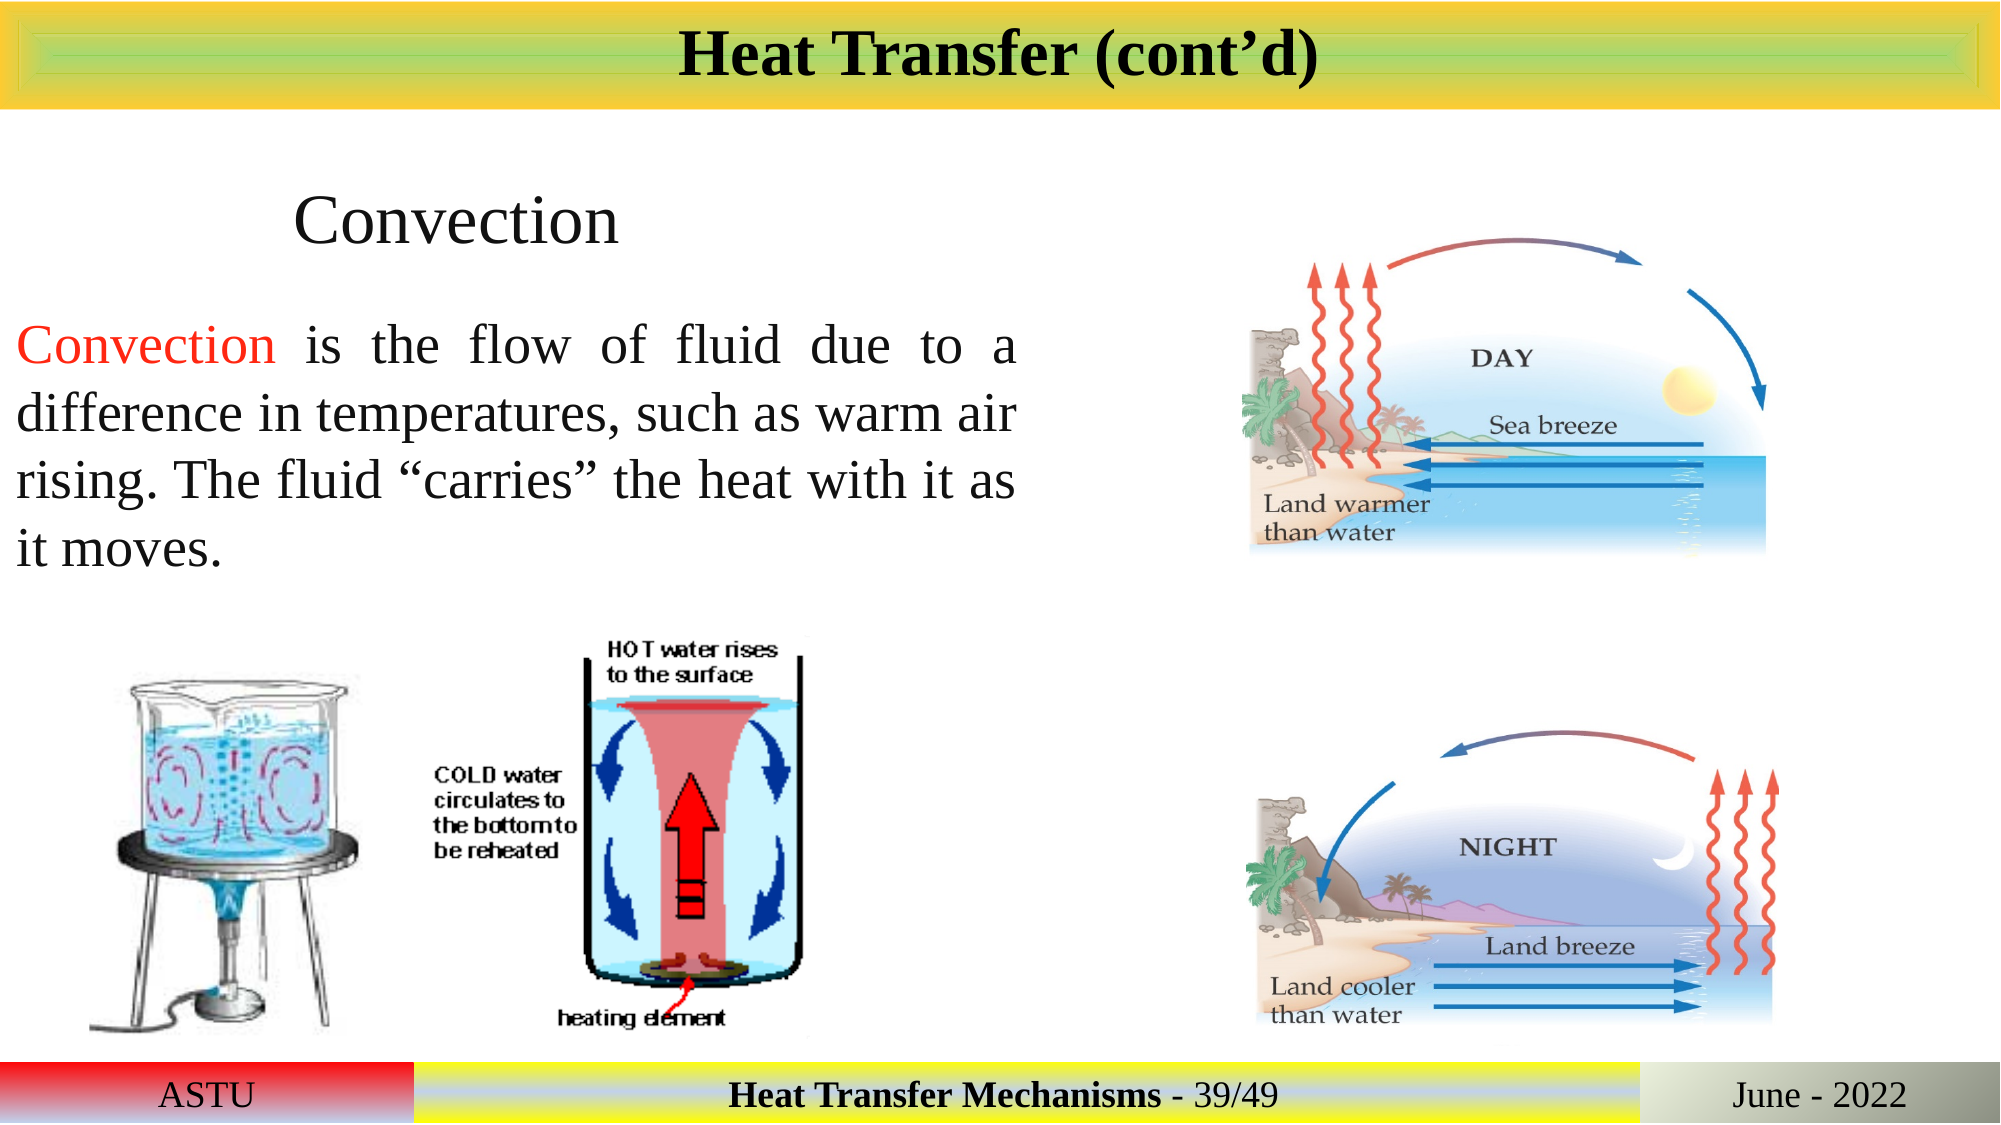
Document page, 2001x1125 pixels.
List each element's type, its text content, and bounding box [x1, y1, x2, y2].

text_box Convection is the flow of fluid due to a difference in temperatures, such as warm air rising. The fluid “carries” the heat with it as it moves. [7, 342, 1026, 543]
text_box Heat Transfer (cont’d) [0, 1, 2000, 110]
picture [1242, 233, 1779, 573]
picture [1246, 710, 1779, 1046]
text_box Convection [9, 170, 902, 260]
picture [89, 669, 369, 1043]
text_box ASTU [0, 1062, 414, 1123]
text_box Heat Transfer Mechanisms - 39/49 [414, 1062, 1640, 1123]
picture [429, 635, 810, 1039]
text_box June - 2022 [1640, 1062, 2000, 1123]
